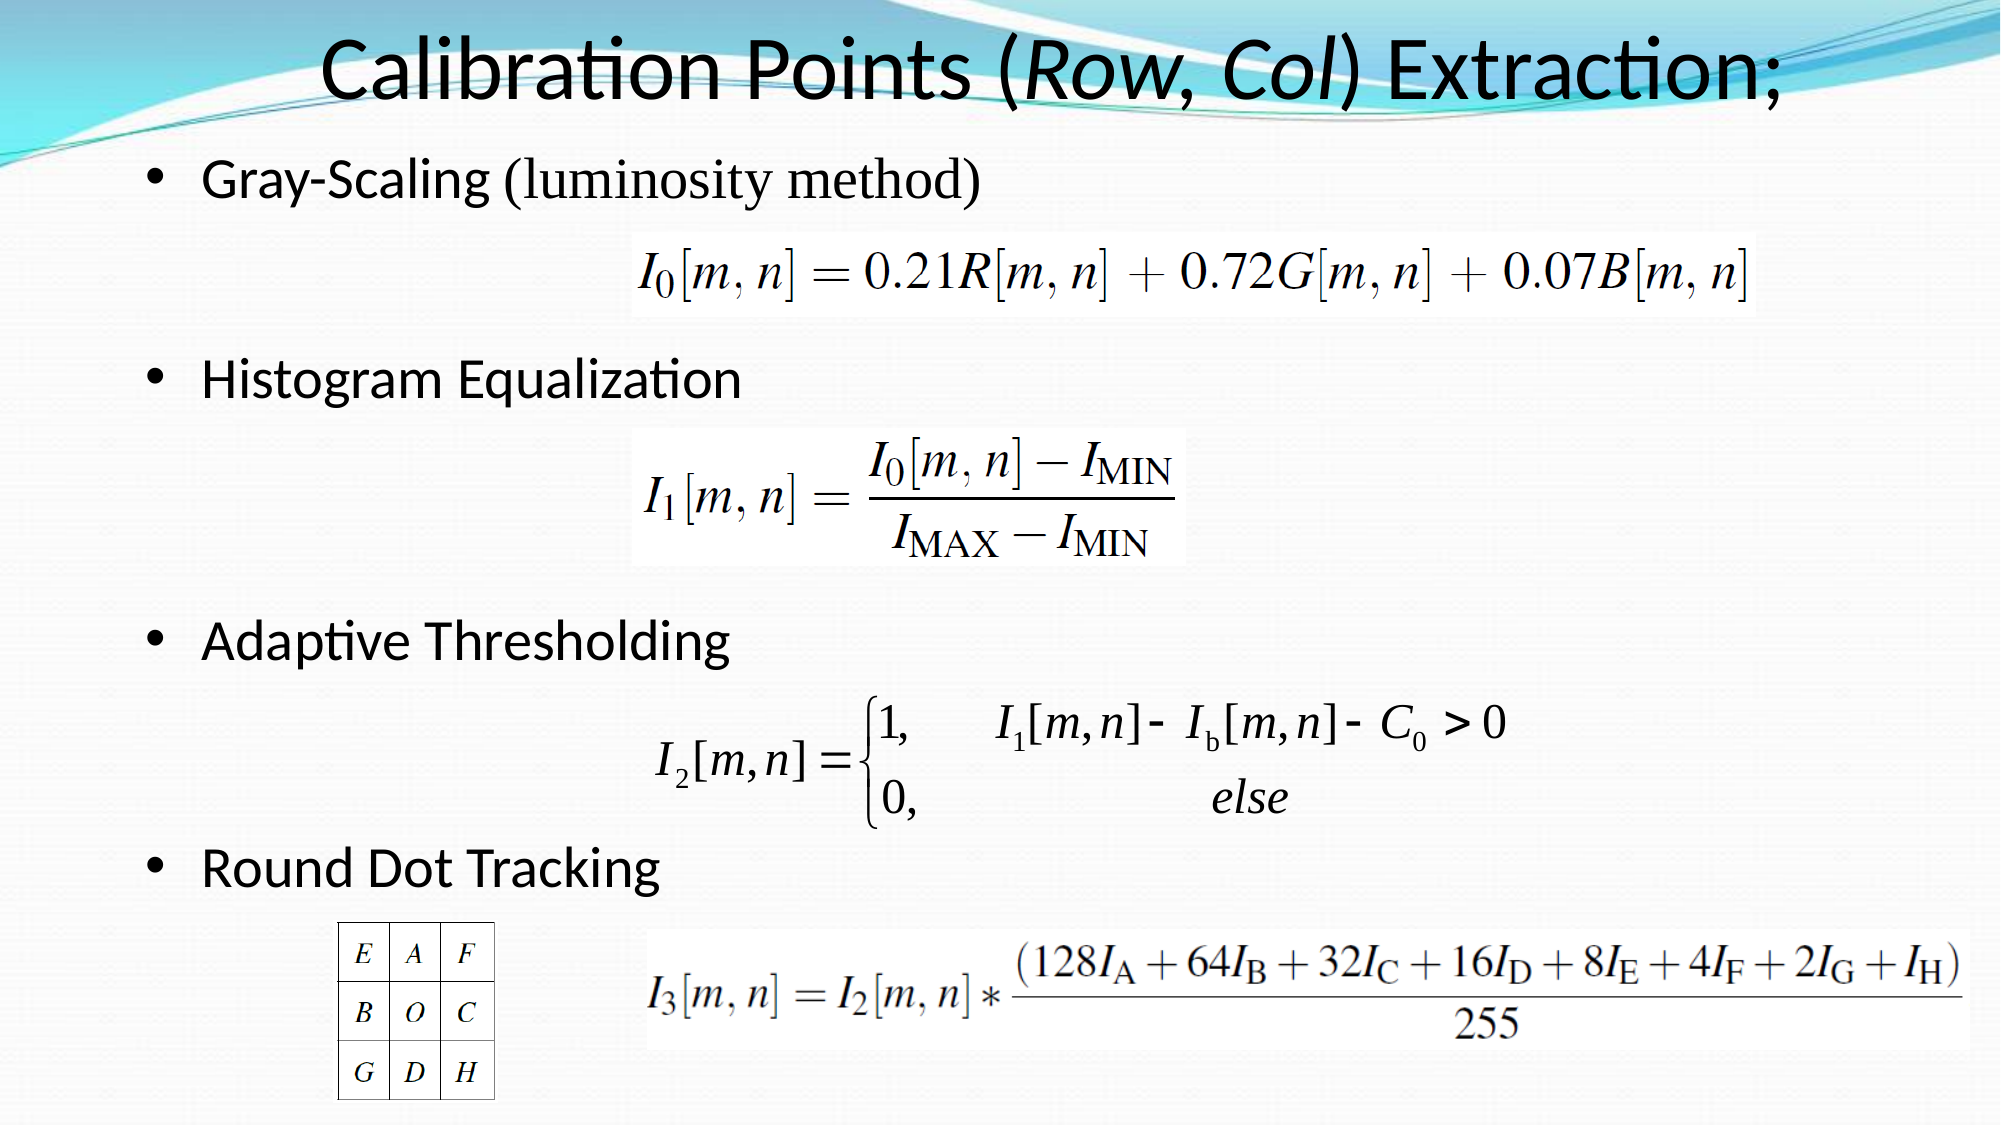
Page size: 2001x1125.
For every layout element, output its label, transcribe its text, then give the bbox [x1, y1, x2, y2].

text_box Round Dot Tracking [130, 822, 772, 919]
text_box Calibration Points (Row, Col) Extraction; [153, 0, 1954, 126]
text_box Histogram Equalization [130, 332, 772, 430]
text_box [645, 687, 1585, 839]
text_box Adaptive Thresholding [130, 594, 772, 692]
picture [0, 0, 2001, 1125]
text_box Gray-Scaling (luminosity method) [130, 132, 1120, 229]
